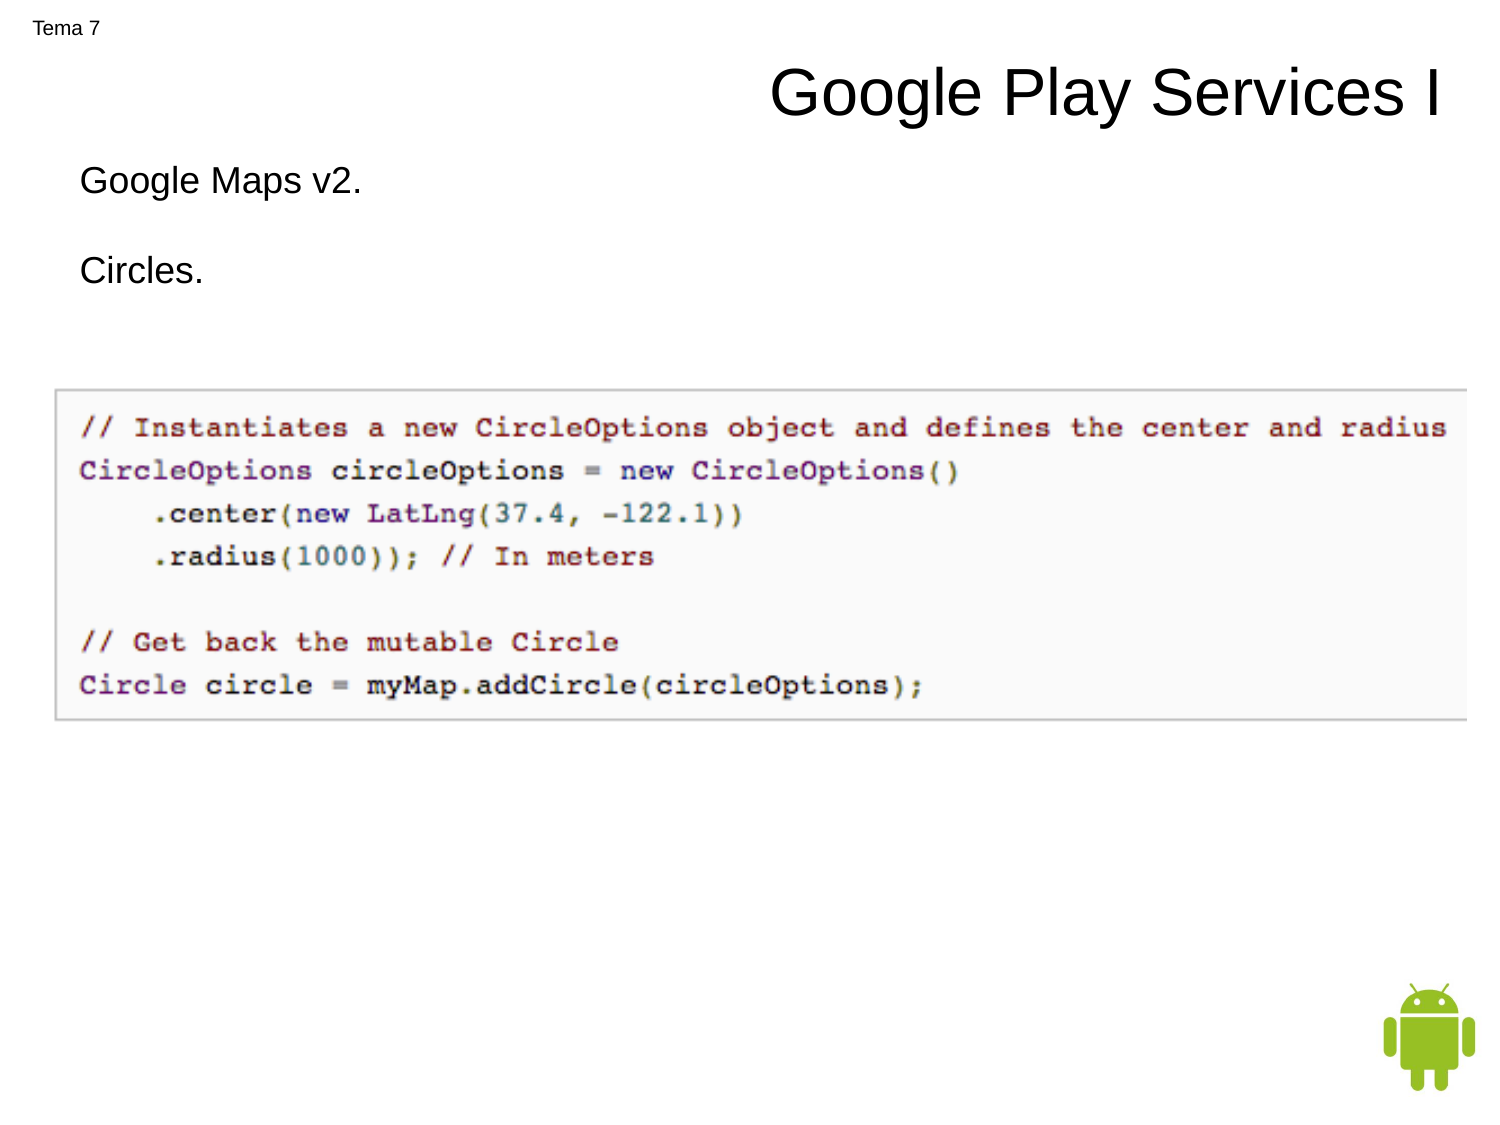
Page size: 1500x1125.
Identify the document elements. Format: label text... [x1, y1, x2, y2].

picture [52, 385, 1467, 726]
picture [1375, 975, 1483, 1097]
text_box Tema 7 [17, 7, 195, 48]
title Google Play Services I [631, 66, 1459, 111]
text_box Google Maps v2. Circles. [64, 148, 1081, 299]
